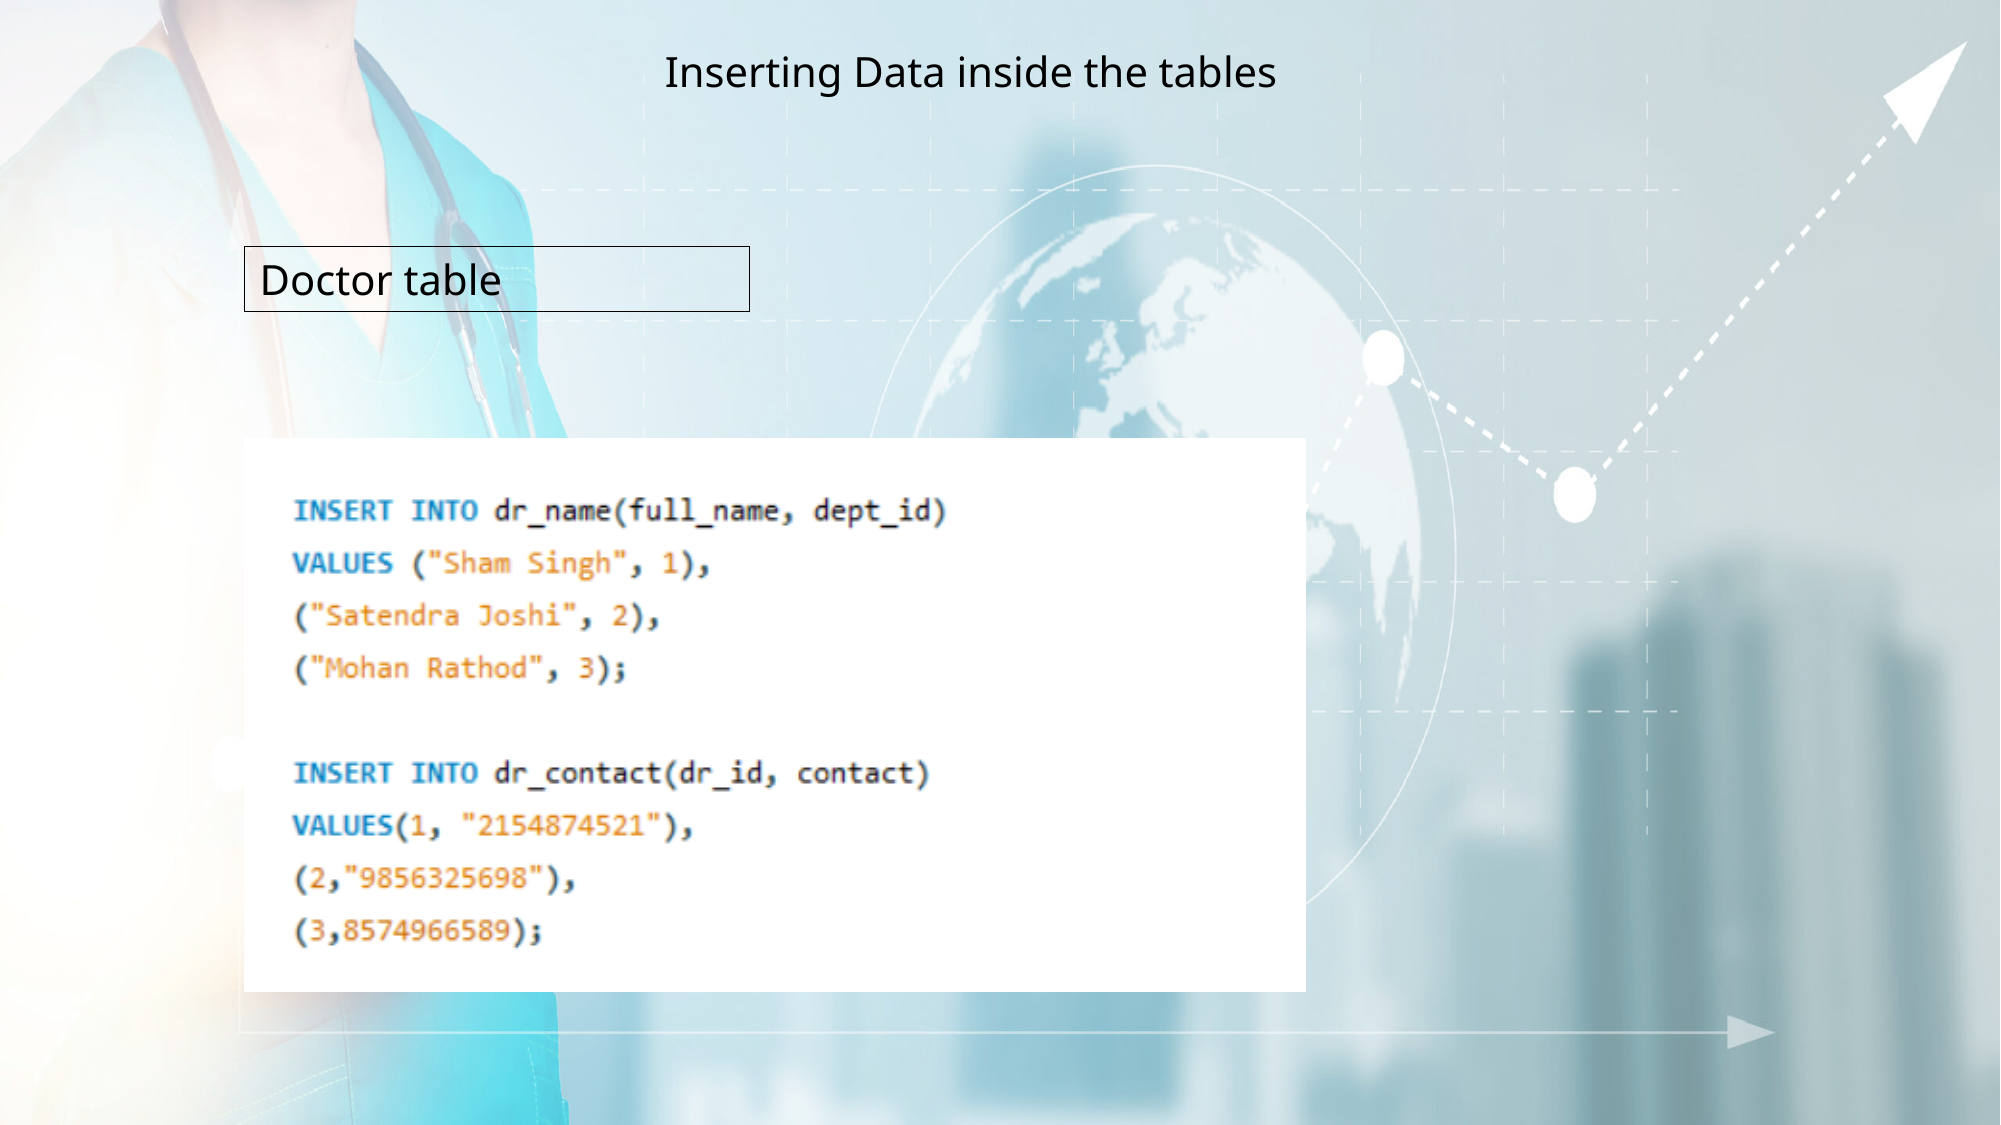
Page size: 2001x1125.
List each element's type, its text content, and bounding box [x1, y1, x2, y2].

text_box MATH FUNCTIONS: It is used to perform mathematical expressions on numerical data. ABS, CEILING, FLOOR, POWER, ROUND, SQRT. [0, 0, 2000, 1125]
text_box Inserting Data inside the tables [126, 38, 1816, 103]
picture [244, 438, 1306, 992]
text_box Doctor table [244, 246, 750, 312]
